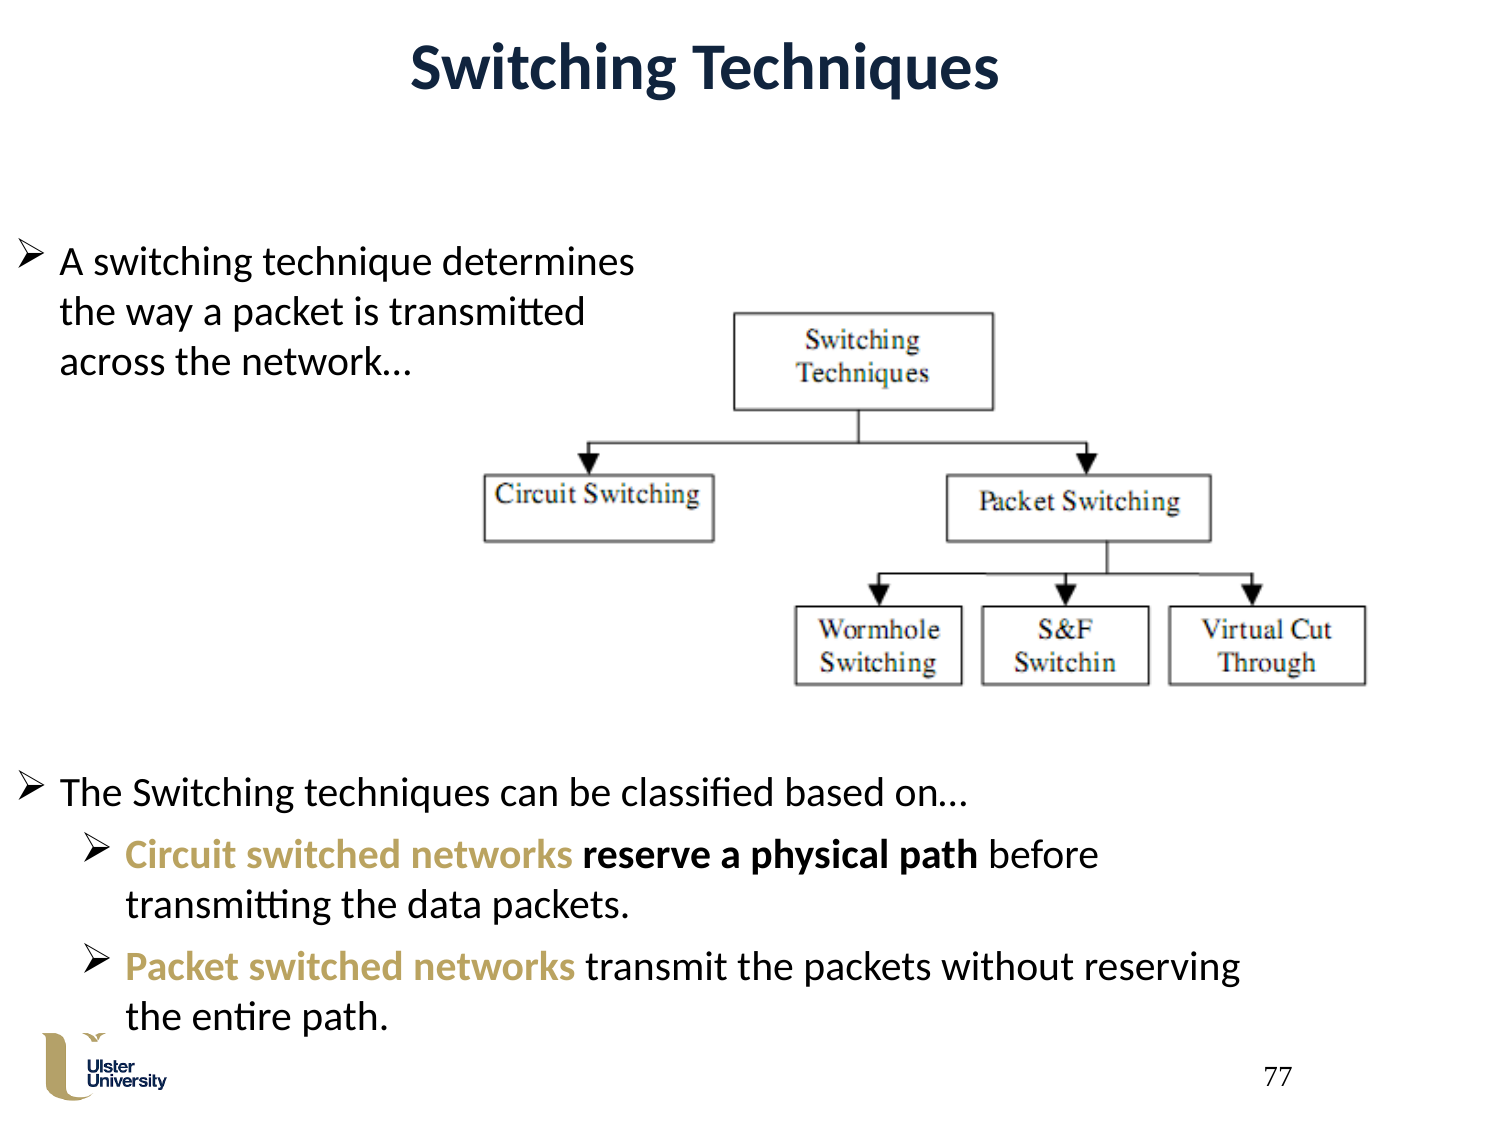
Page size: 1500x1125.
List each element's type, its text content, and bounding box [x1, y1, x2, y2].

title Switching Techniques [395, 15, 1500, 186]
picture [21, 1013, 187, 1120]
slide_number 77 [1102, 1049, 1454, 1110]
list The Switching techniques can be classified based on… Circuit switched networks reserve a physical path before transmitting the data packets. Packet switched networks transmit the packets without reserving the entire path. [0, 757, 1300, 980]
text_box A switching technique determines the way a packet is transmitted across the network… [0, 226, 694, 425]
picture [474, 304, 1373, 705]
